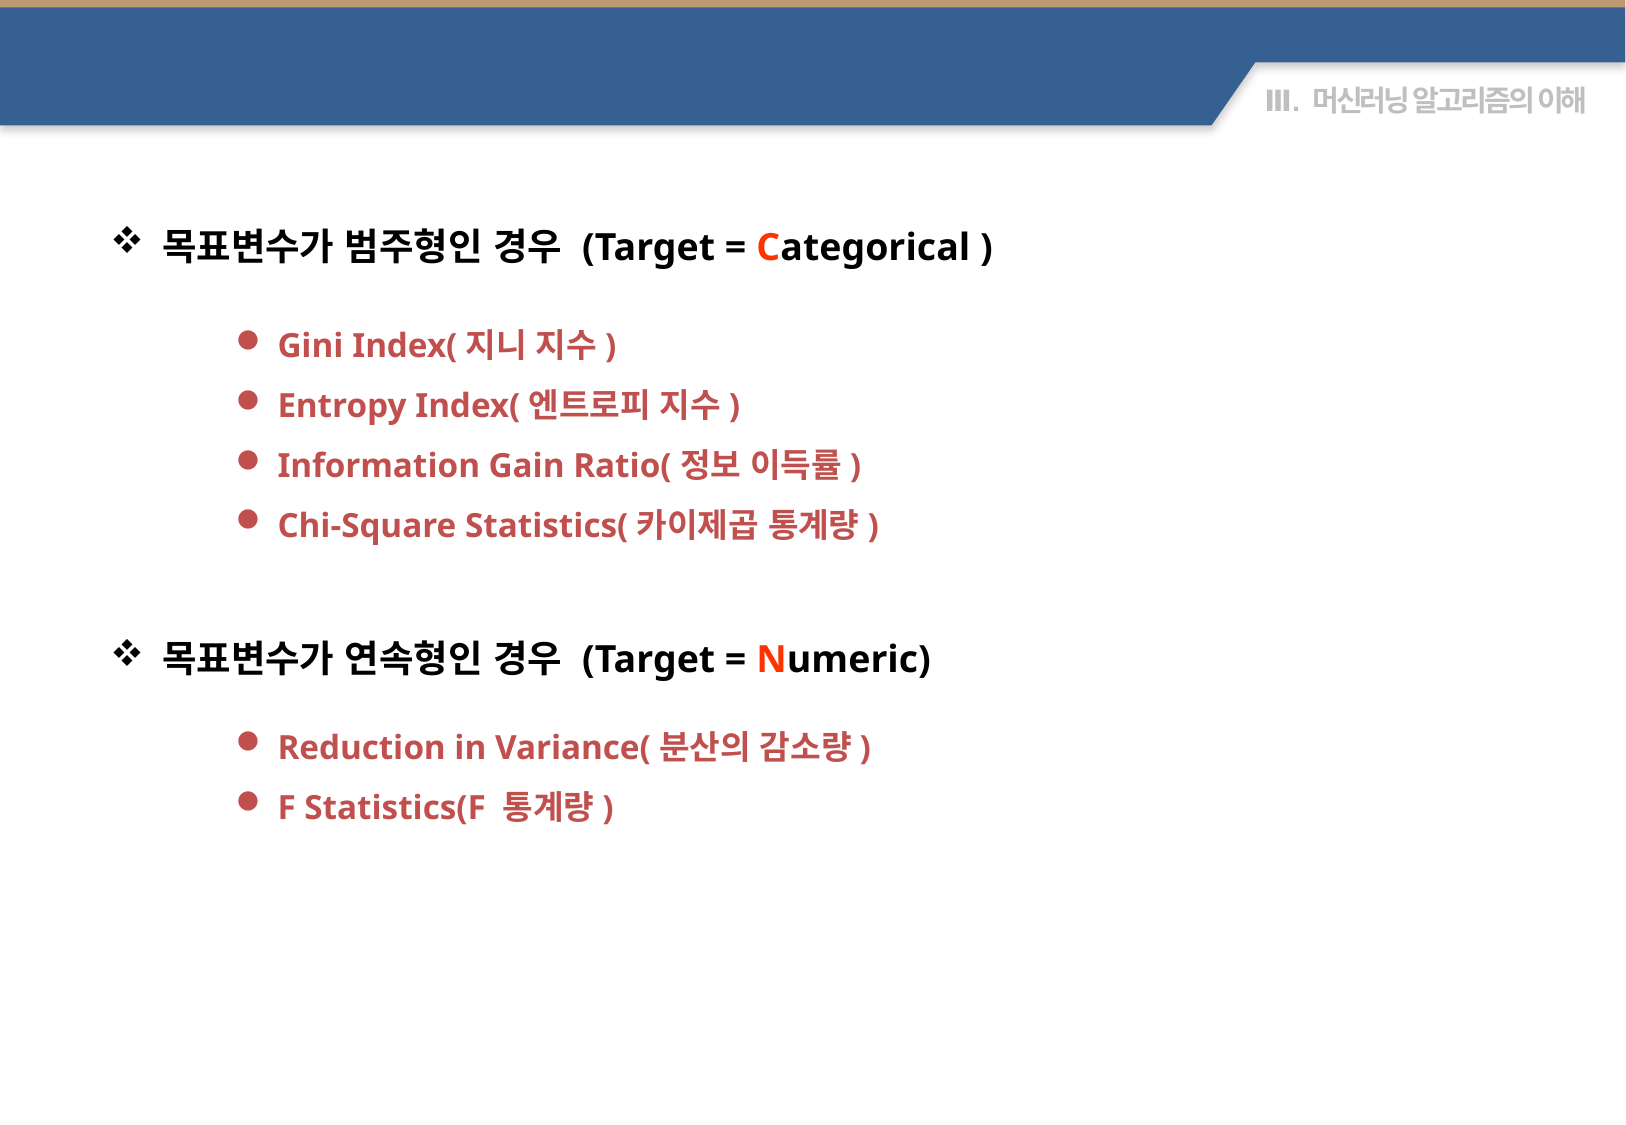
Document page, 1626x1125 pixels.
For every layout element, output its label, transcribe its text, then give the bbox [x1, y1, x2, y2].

text_box Splitting Criteria [50, 36, 1297, 100]
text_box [79, 214, 1181, 835]
